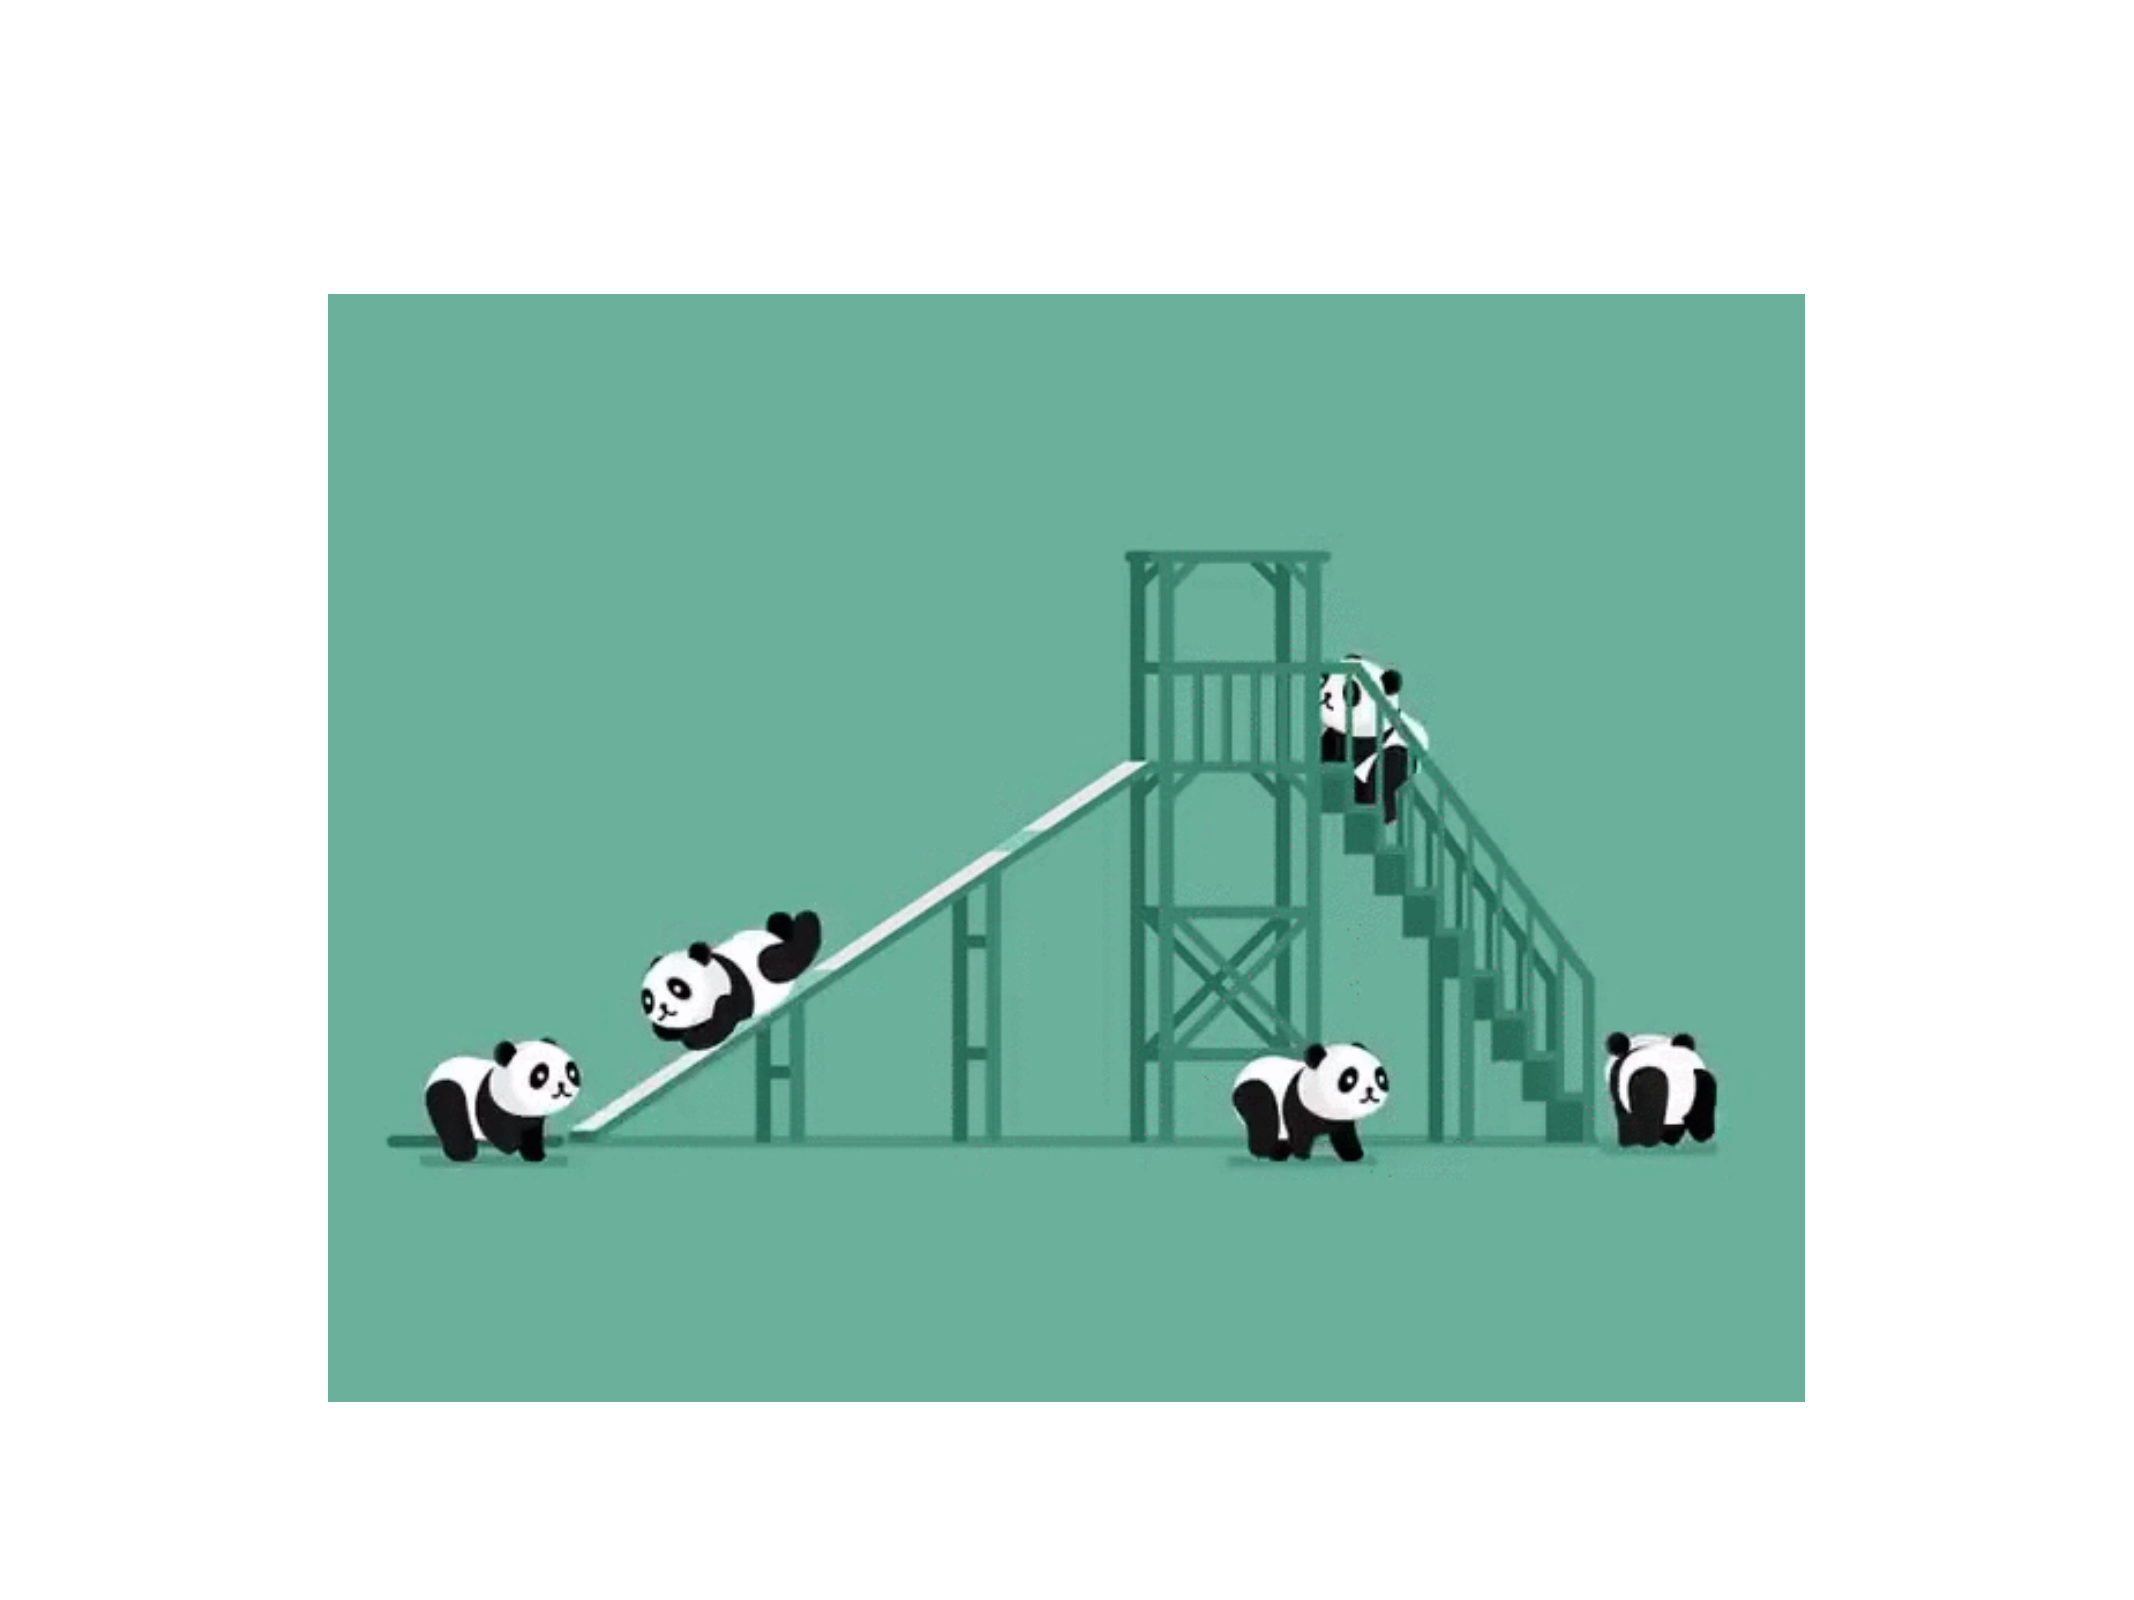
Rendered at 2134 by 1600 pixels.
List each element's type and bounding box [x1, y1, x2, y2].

picture [328, 293, 1805, 1402]
